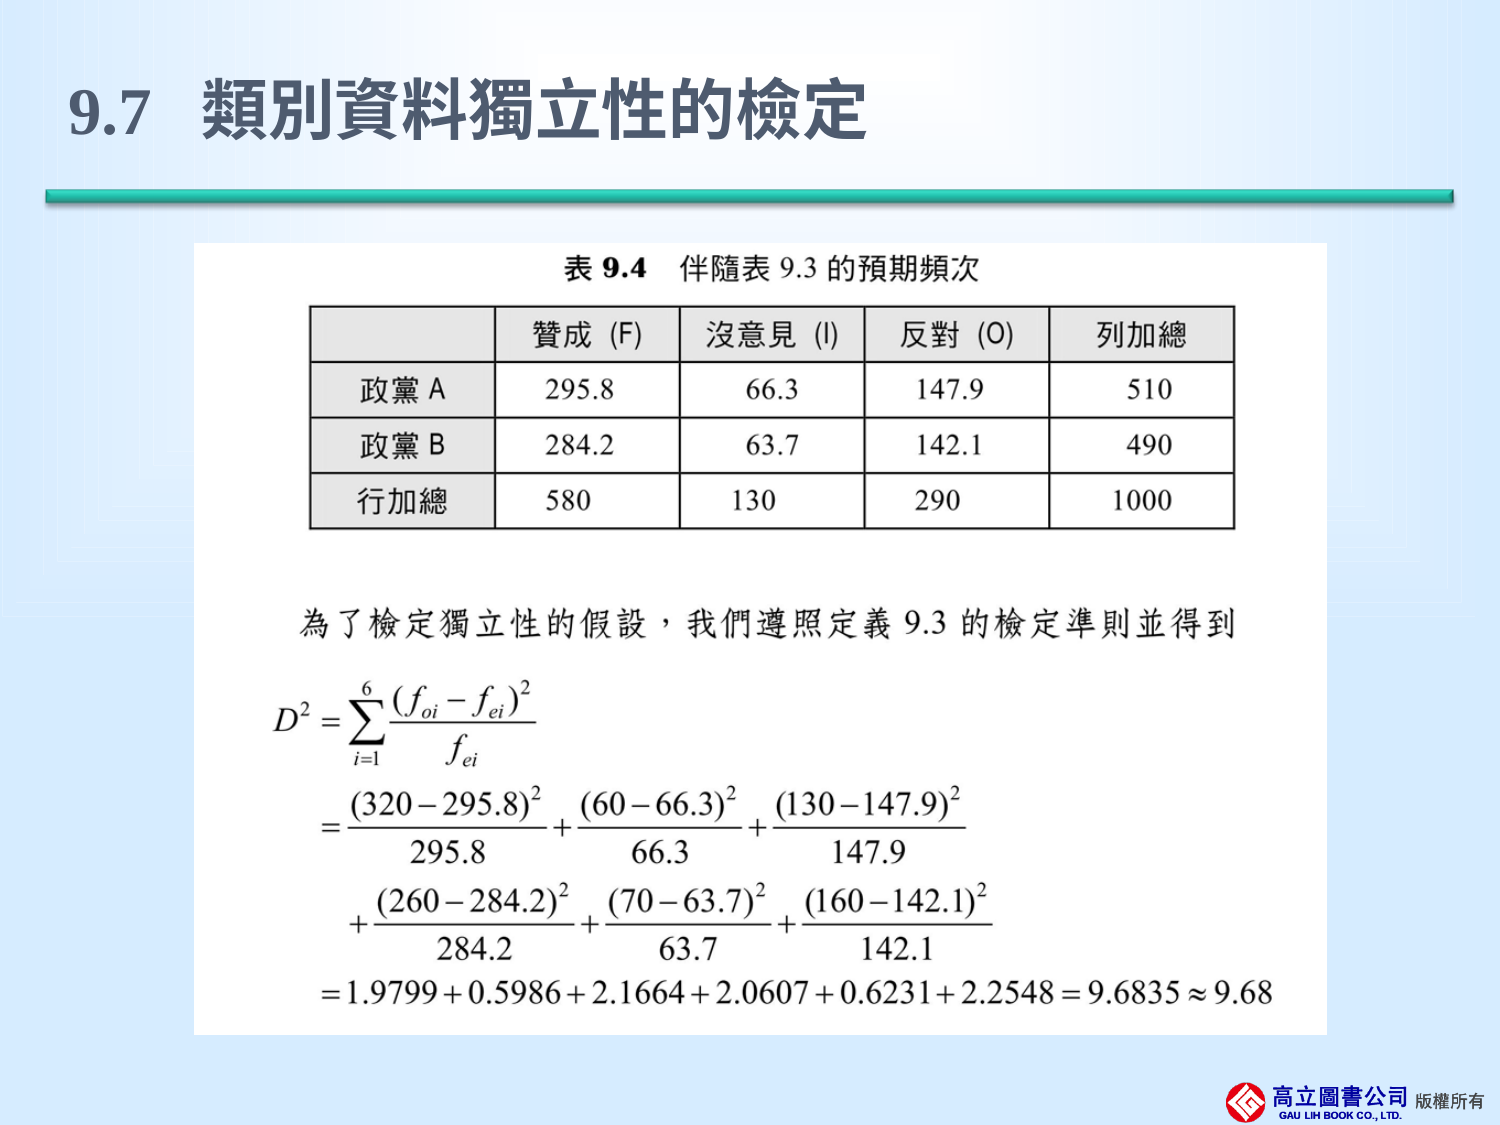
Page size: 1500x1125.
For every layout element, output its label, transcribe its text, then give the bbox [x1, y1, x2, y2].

title 9.7 類別資料獨立性的檢定 [53, 42, 1447, 173]
picture [37, 184, 1462, 216]
picture [1226, 1076, 1500, 1125]
picture [194, 243, 1327, 1036]
